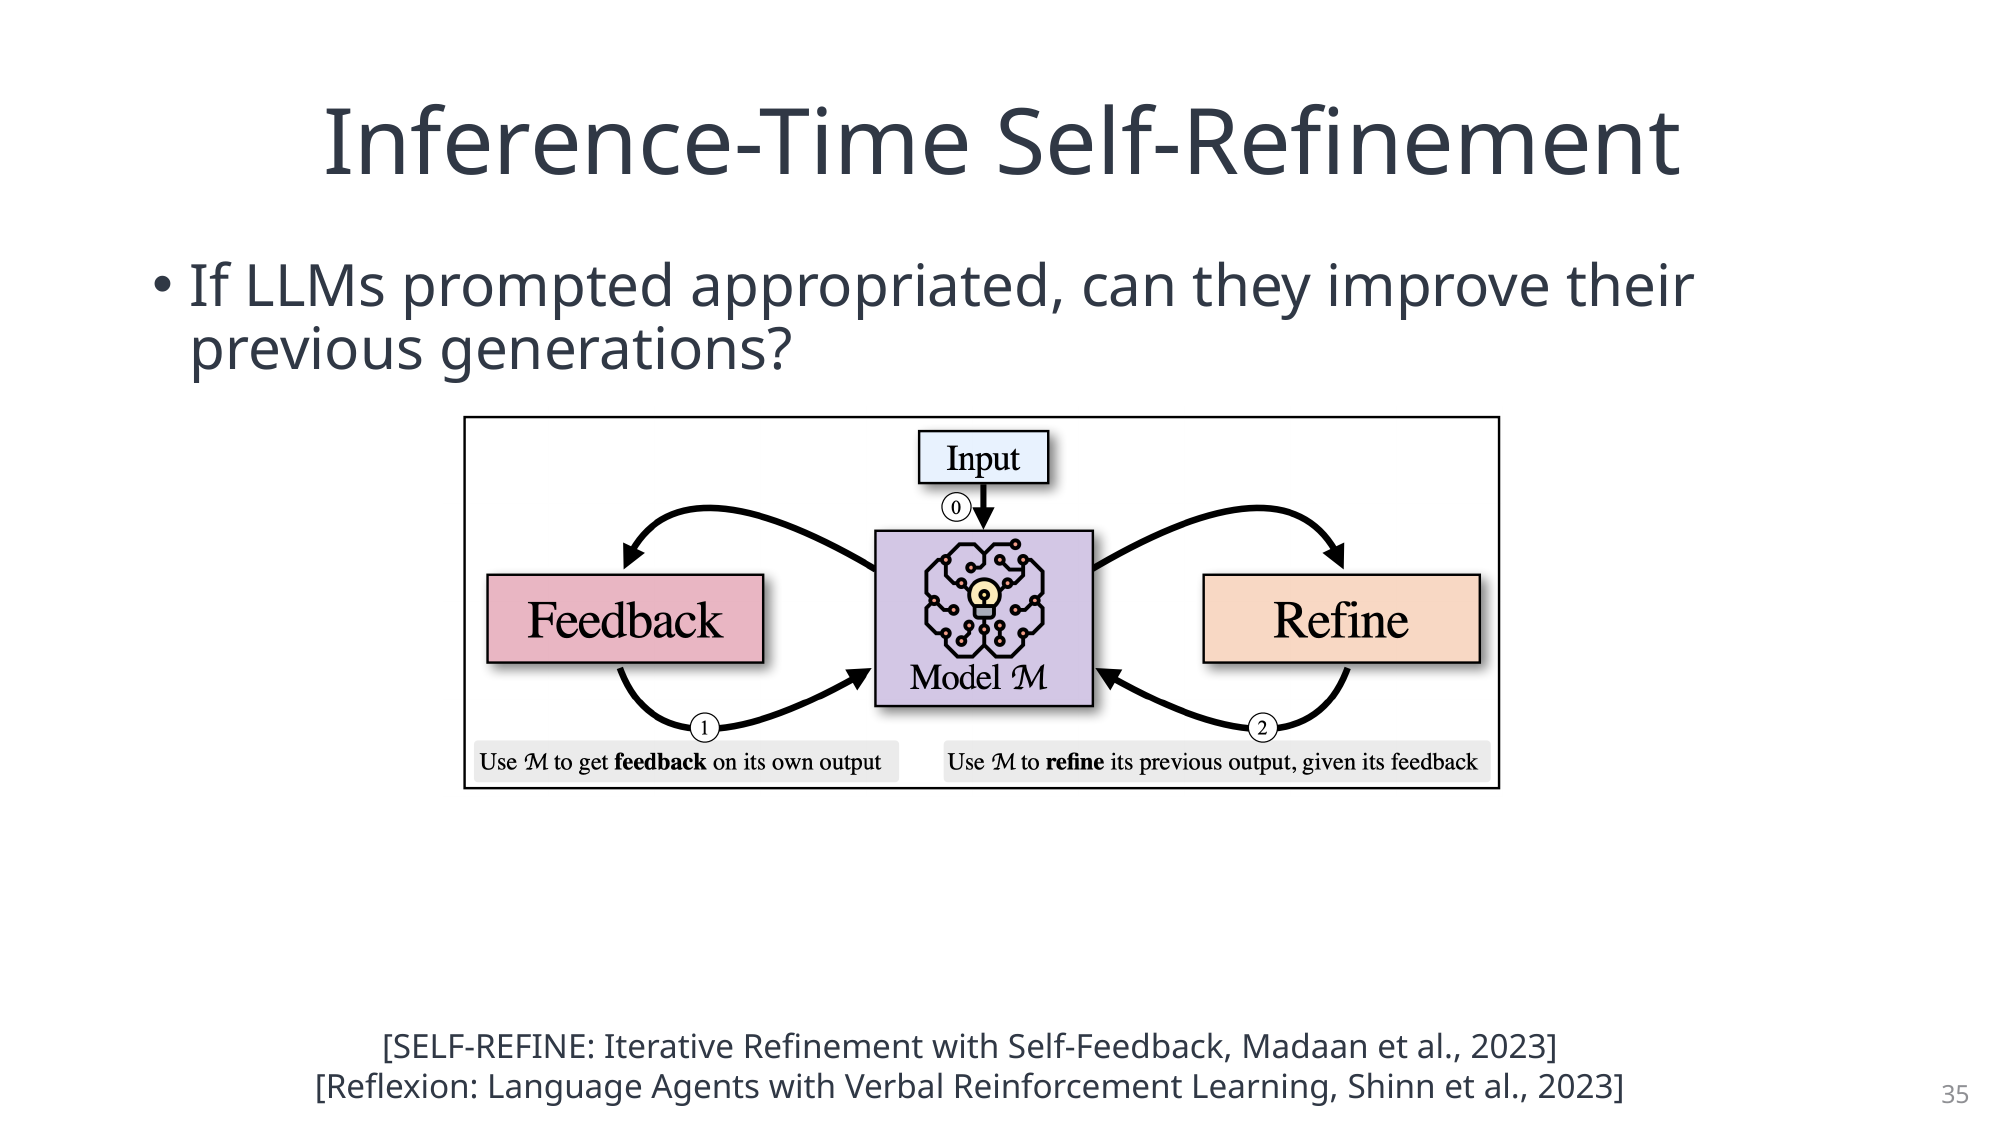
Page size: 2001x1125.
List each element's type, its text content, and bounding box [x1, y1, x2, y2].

title Inference-Time Self-Refinement [32, 62, 1974, 228]
list If LLMs prompted appropriated, can they improve their previous generations? [137, 248, 1863, 1014]
text_box [SELF-REFINE: Iterative Refinement with Self-Feedback, Madaan et al., 2023] [Reflexion: Language Agents with Verbal Reinforcement Learning, Shinn et al., 2023] [177, 1018, 1765, 1114]
slide_number 35 [1912, 1065, 2000, 1125]
picture [443, 406, 1503, 797]
